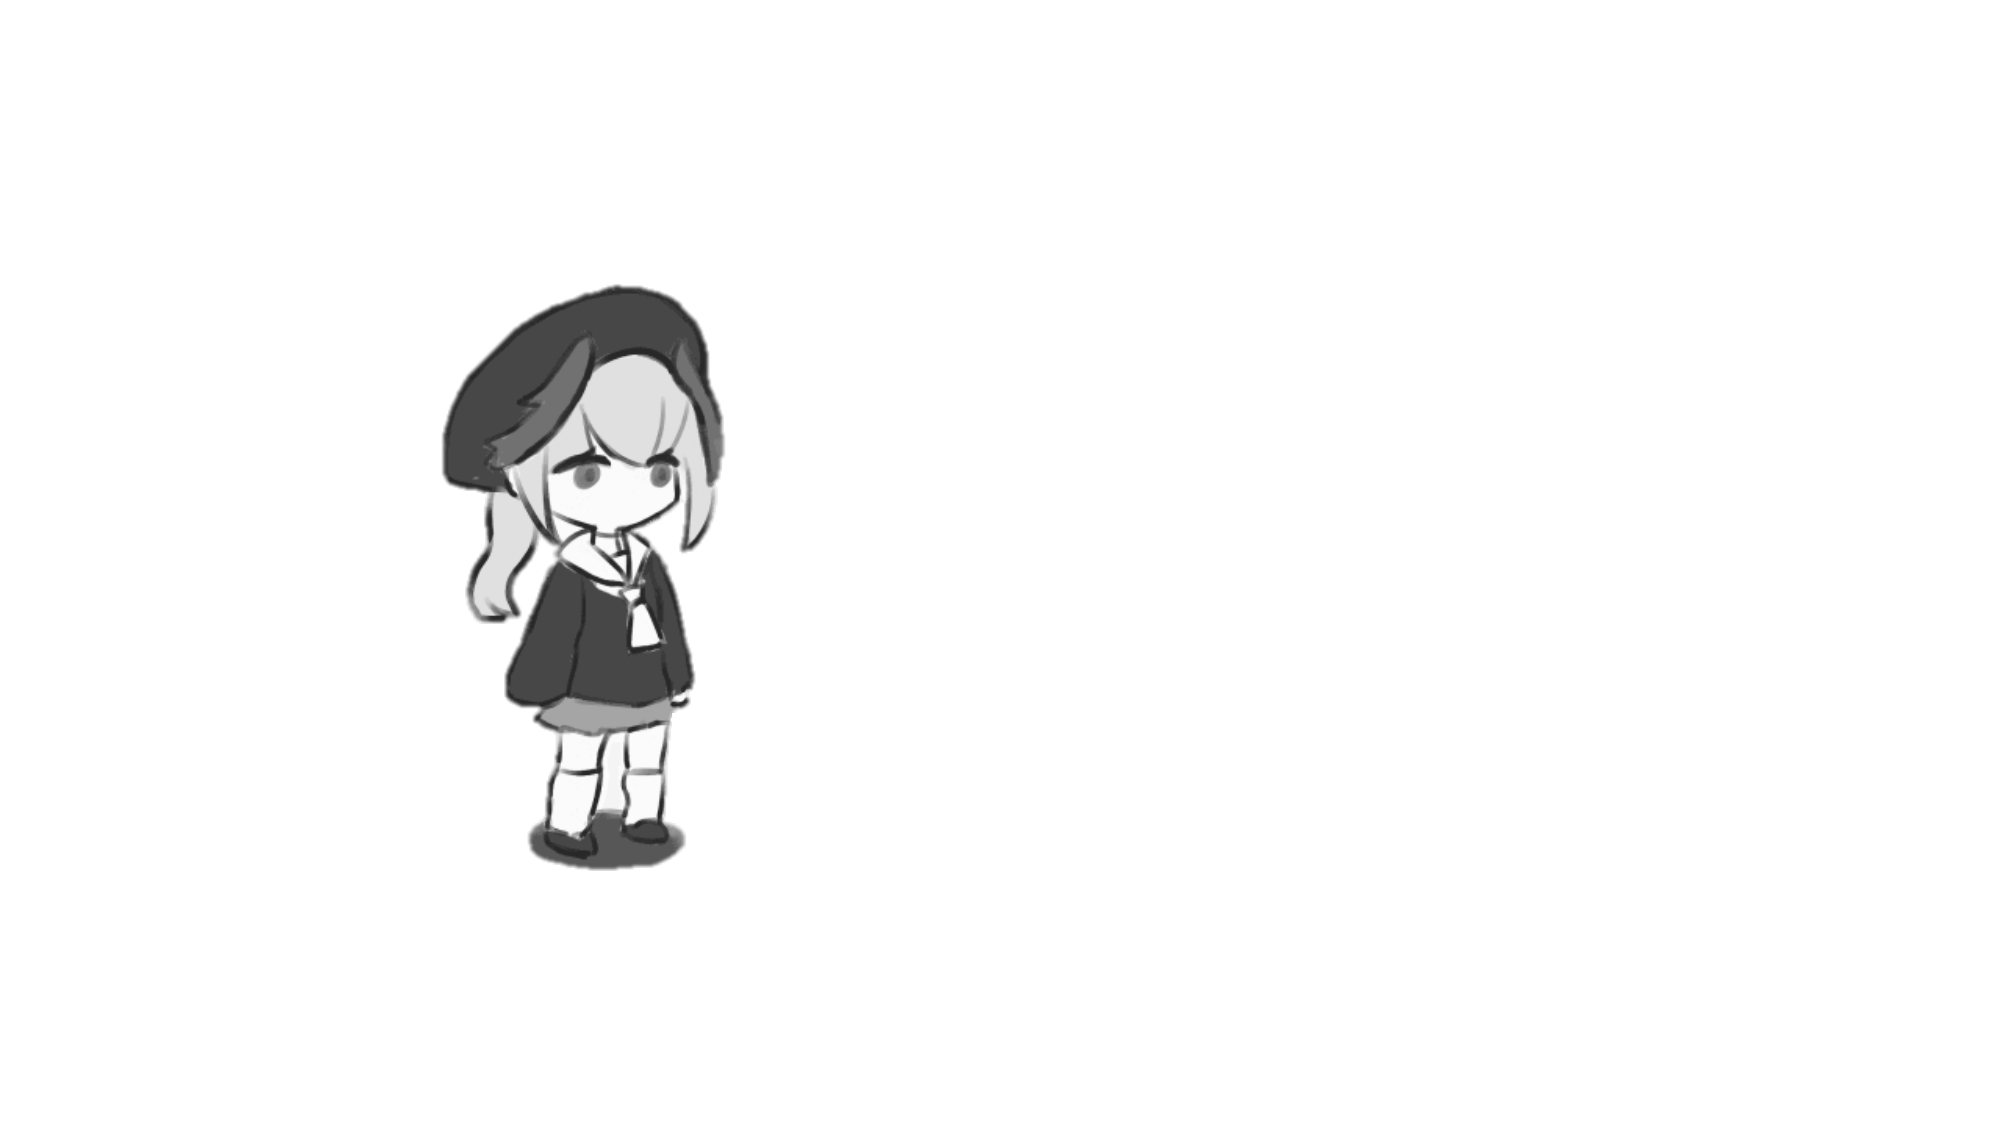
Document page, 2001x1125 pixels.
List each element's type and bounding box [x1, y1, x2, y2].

picture [434, 275, 729, 874]
